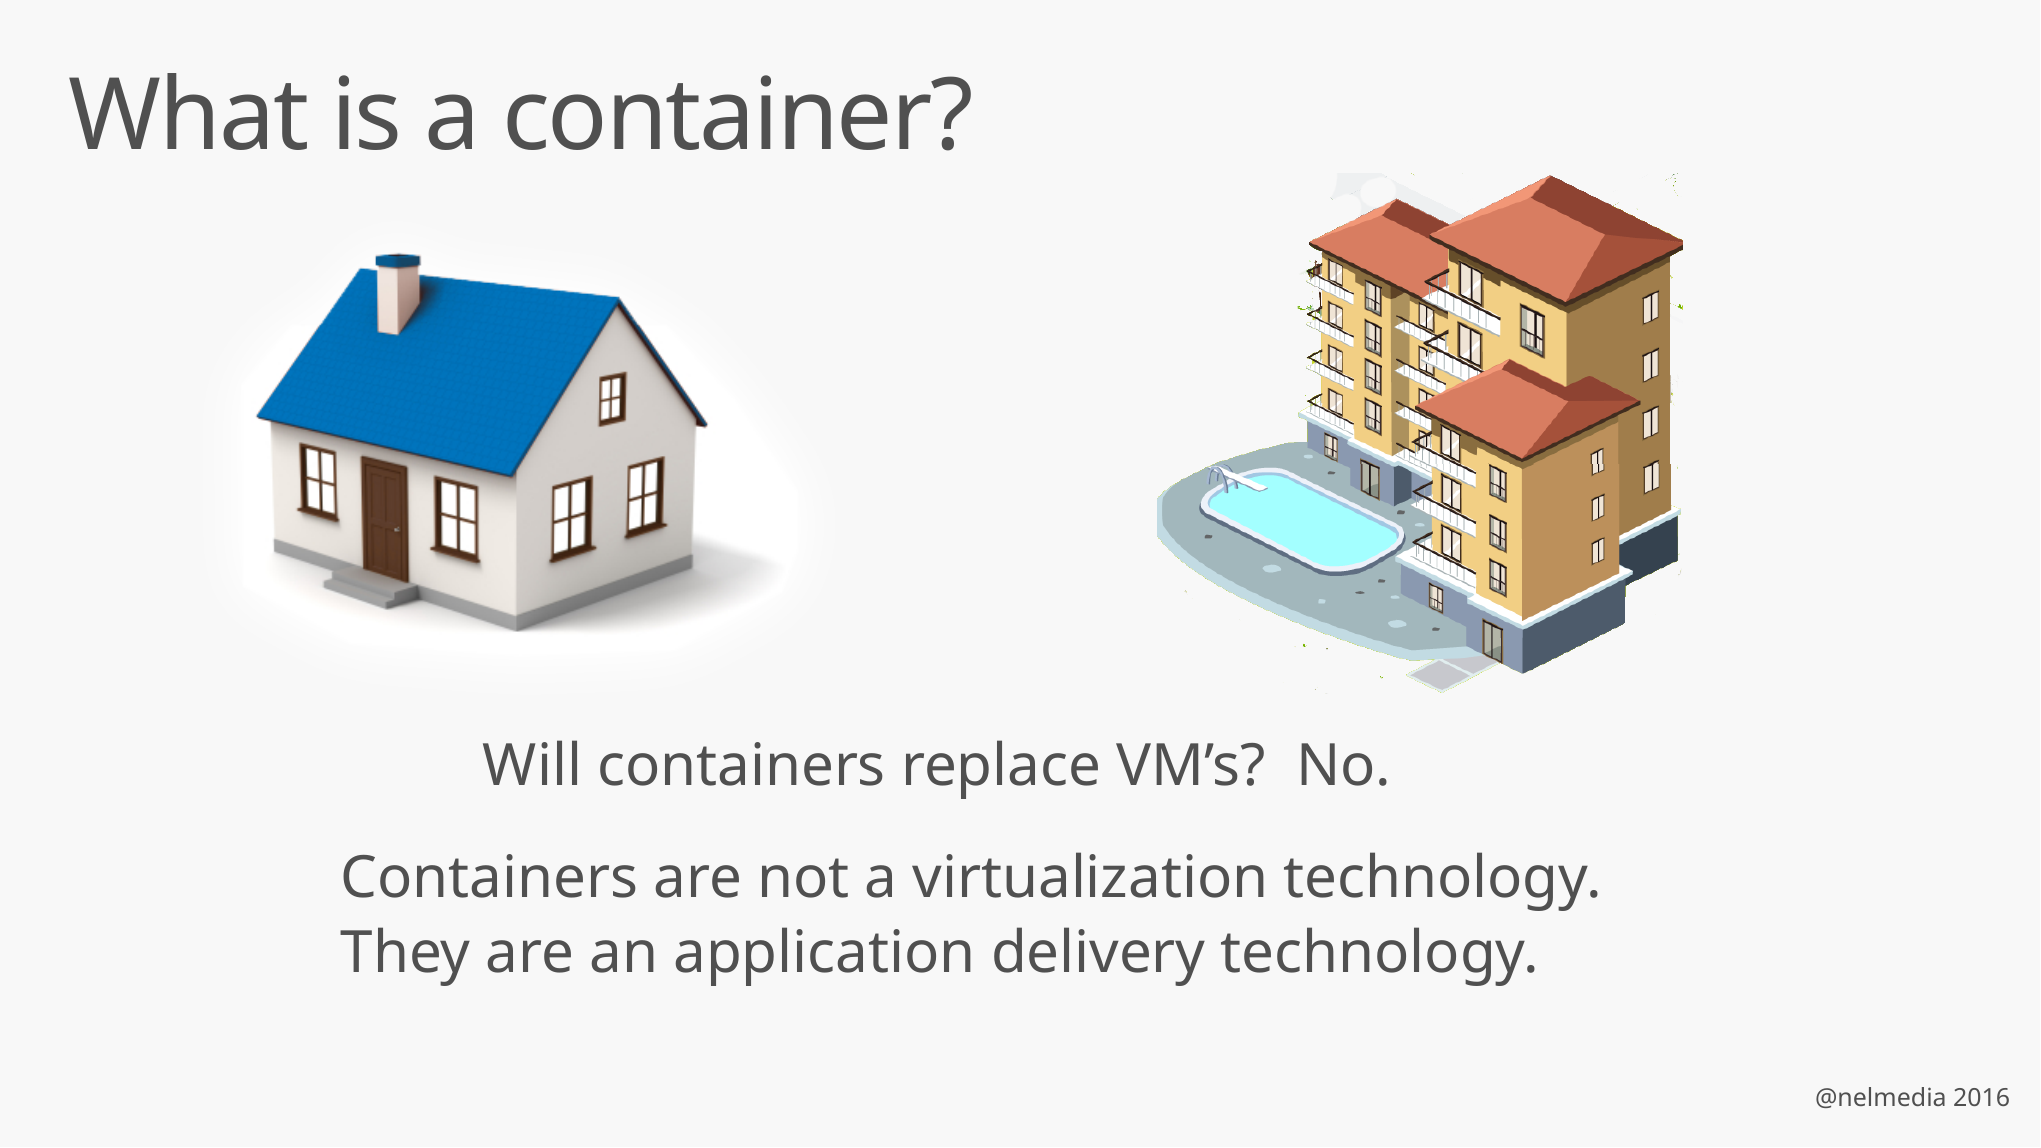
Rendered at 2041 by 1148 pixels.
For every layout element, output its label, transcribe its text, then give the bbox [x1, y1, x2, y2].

title What is a container? [45, 48, 1996, 199]
picture [1157, 173, 1683, 694]
text_box No. [1266, 711, 1422, 822]
text_box Will containers replace VM’s? [453, 711, 1266, 822]
picture [157, 210, 843, 721]
text_box Containers are not a virtualization technology. They are an application delivery technology. [310, 823, 1632, 1010]
